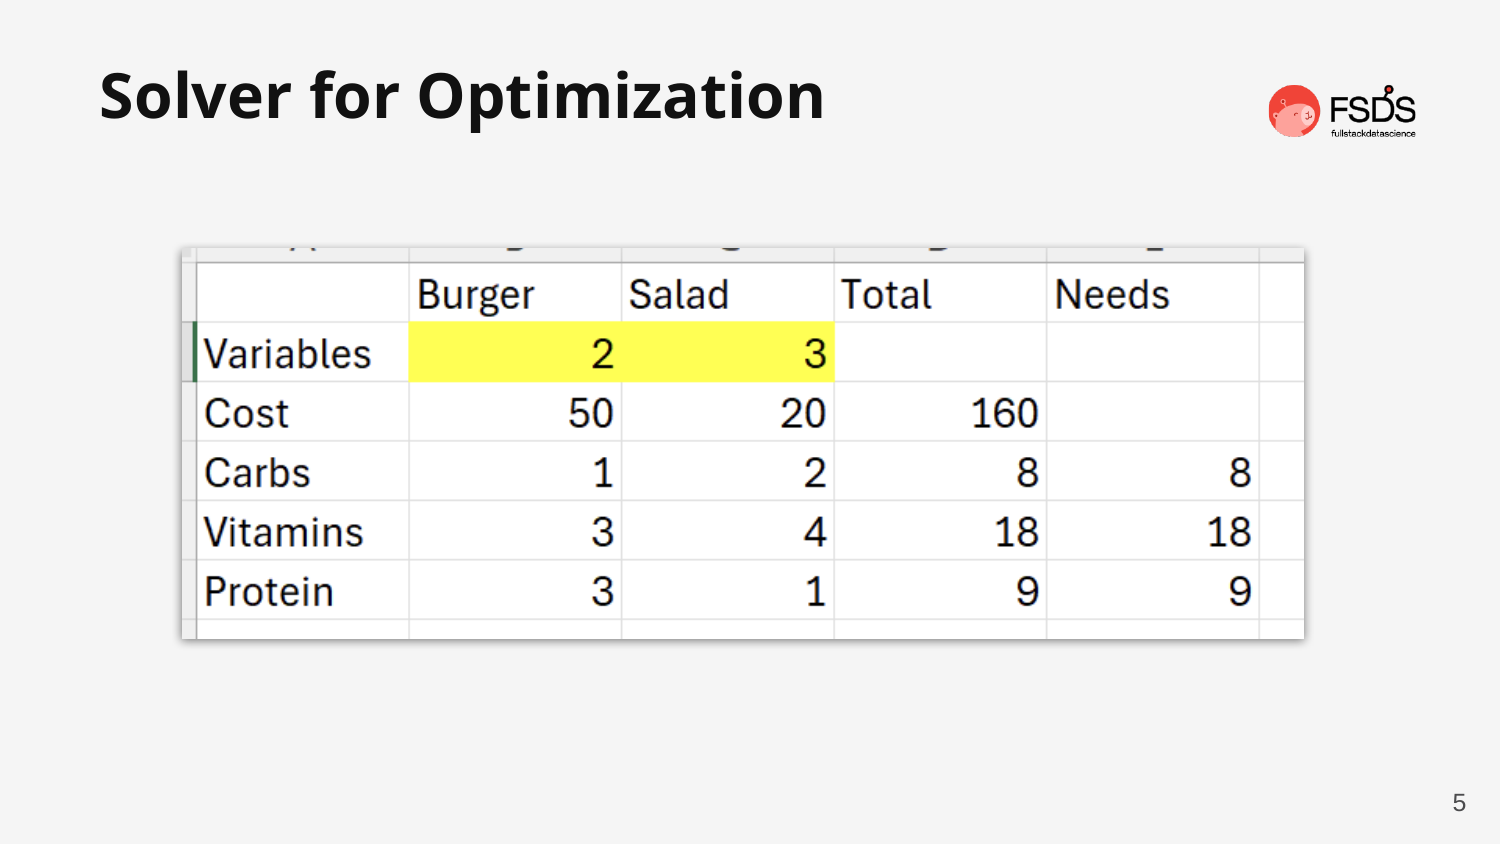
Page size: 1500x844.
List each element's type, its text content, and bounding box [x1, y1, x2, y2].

text_box [1268, 84, 1416, 137]
text_box 5 [1414, 786, 1467, 817]
picture [181, 248, 1305, 640]
text_box Solver for Optimization [99, 70, 1275, 130]
